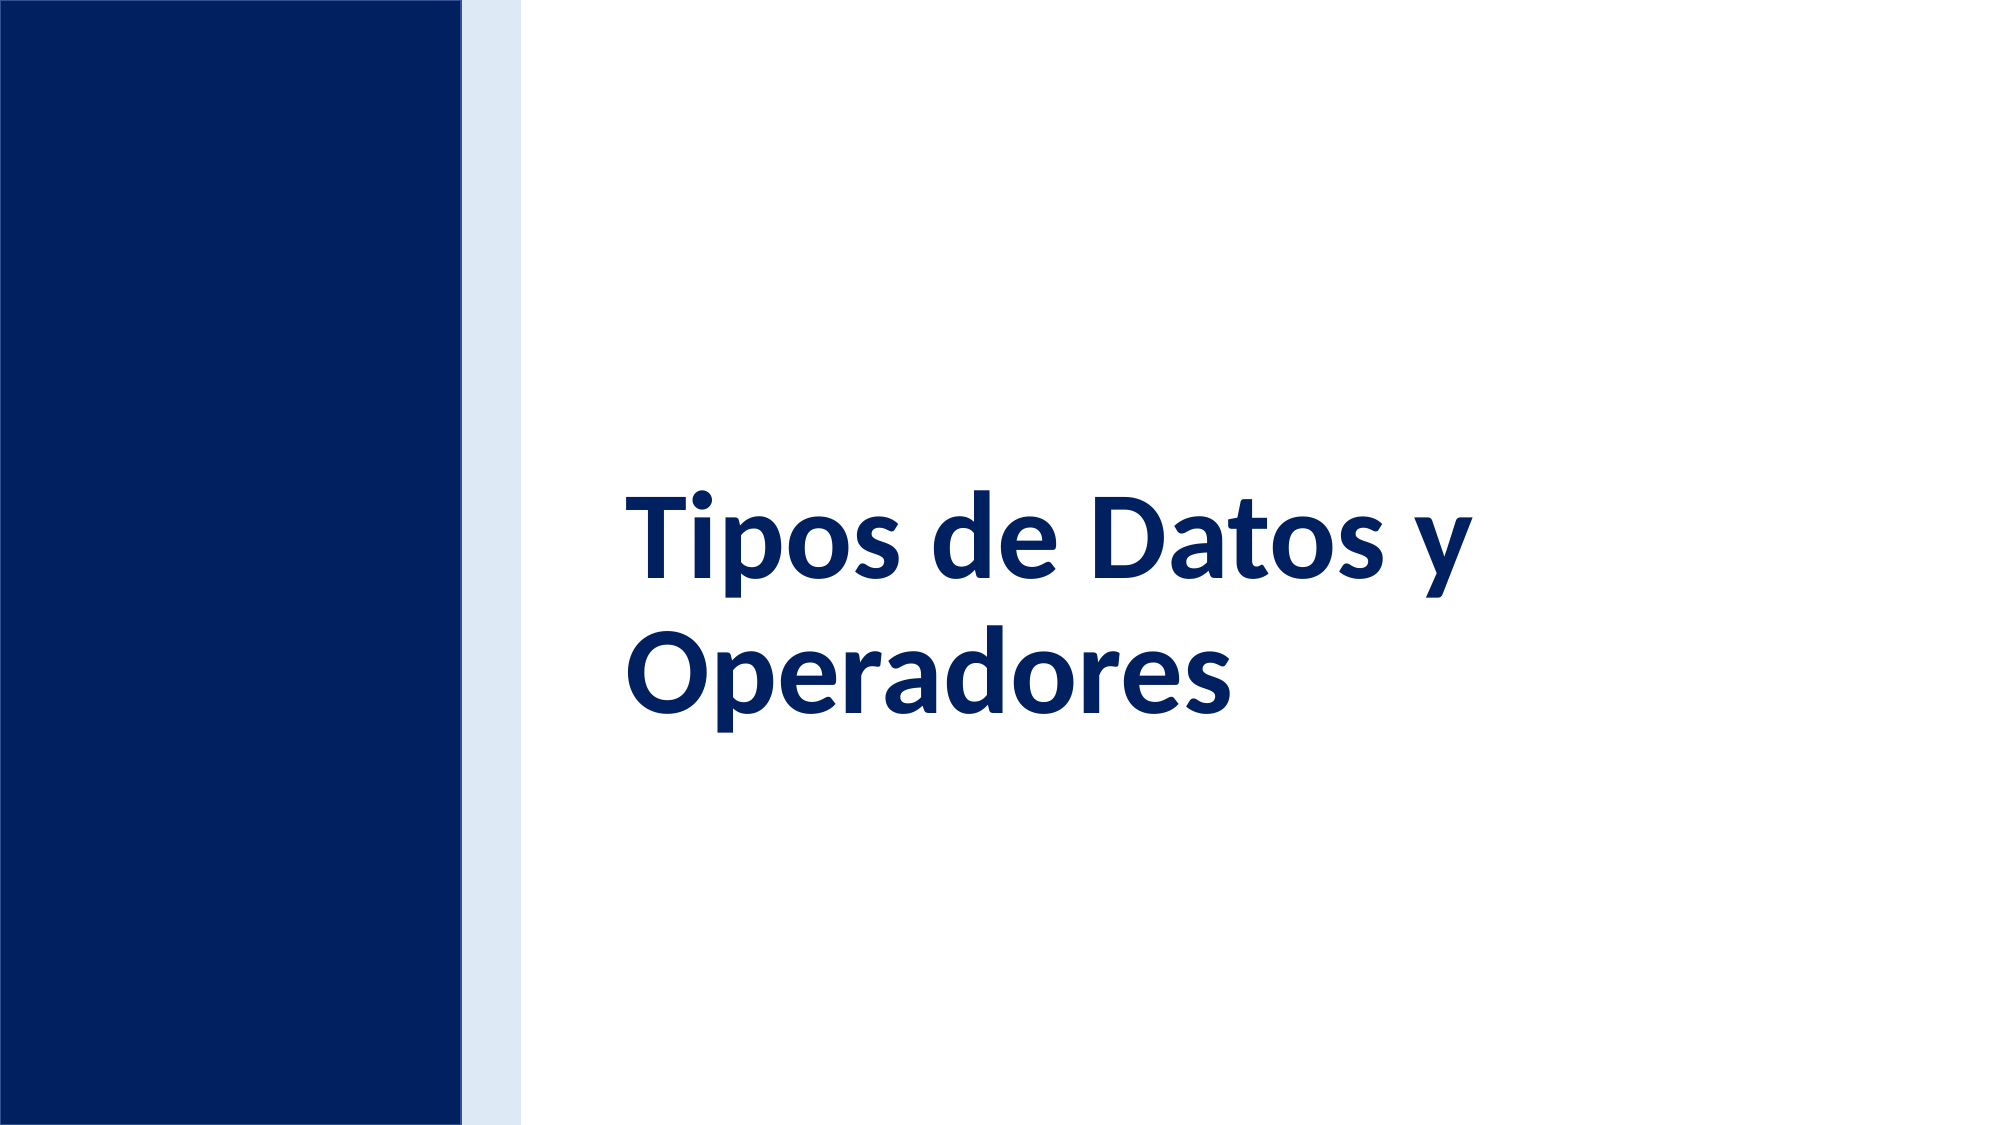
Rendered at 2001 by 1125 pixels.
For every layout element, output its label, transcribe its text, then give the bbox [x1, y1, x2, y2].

title Tipos de Datos y Operadores [610, 280, 1862, 749]
